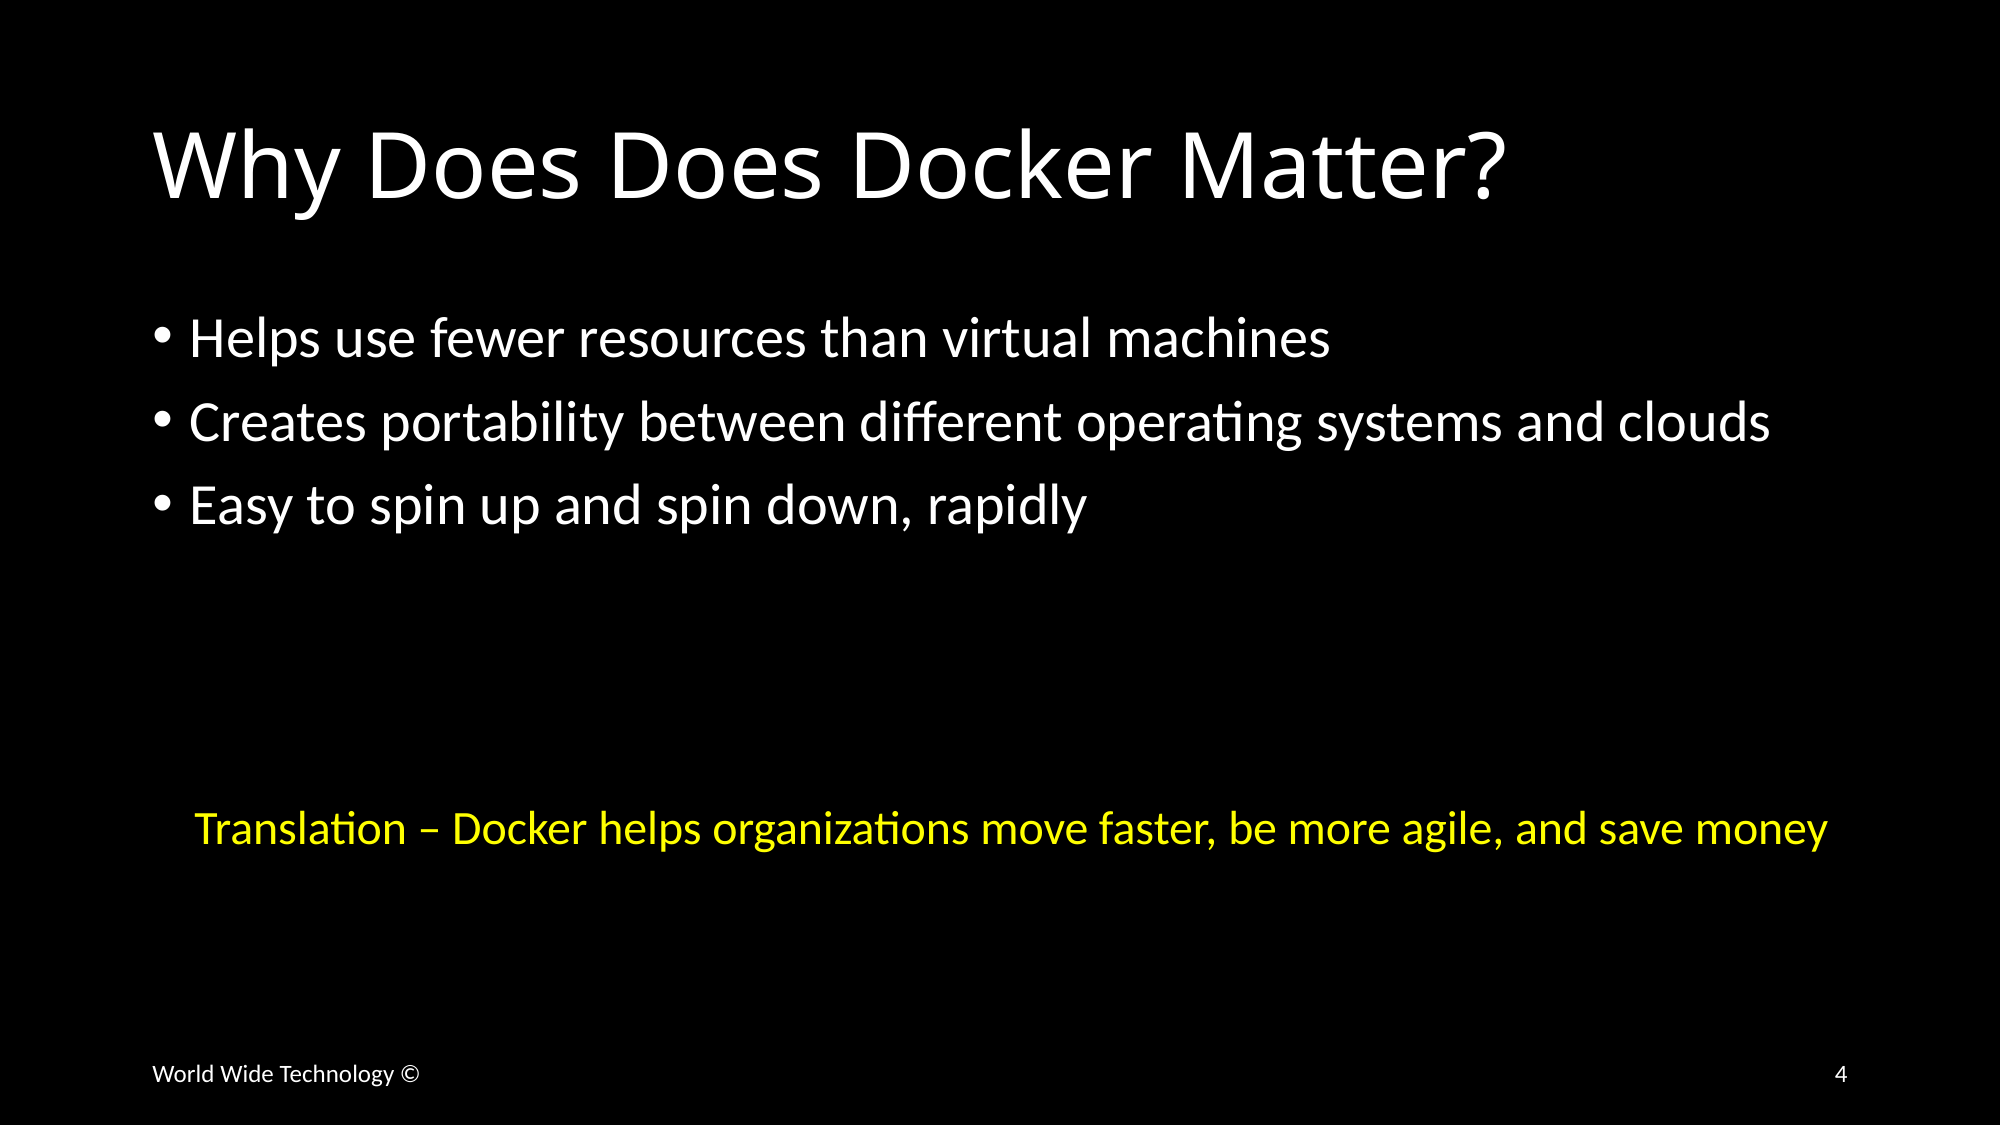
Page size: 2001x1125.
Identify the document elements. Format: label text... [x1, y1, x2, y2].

title Why Does Does Docker Matter? [137, 59, 1863, 278]
slide_number 4 [1412, 1042, 1863, 1103]
list Helps use fewer resources than virtual machines Creates portability between different operating systems and clouds Easy to spin up and spin down, rapidly [137, 299, 1863, 586]
slide_number World Wide Technology © [137, 1042, 588, 1103]
text_box Translation – Docker helps organizations move faster, be more agile, and save money [59, 795, 1976, 897]
